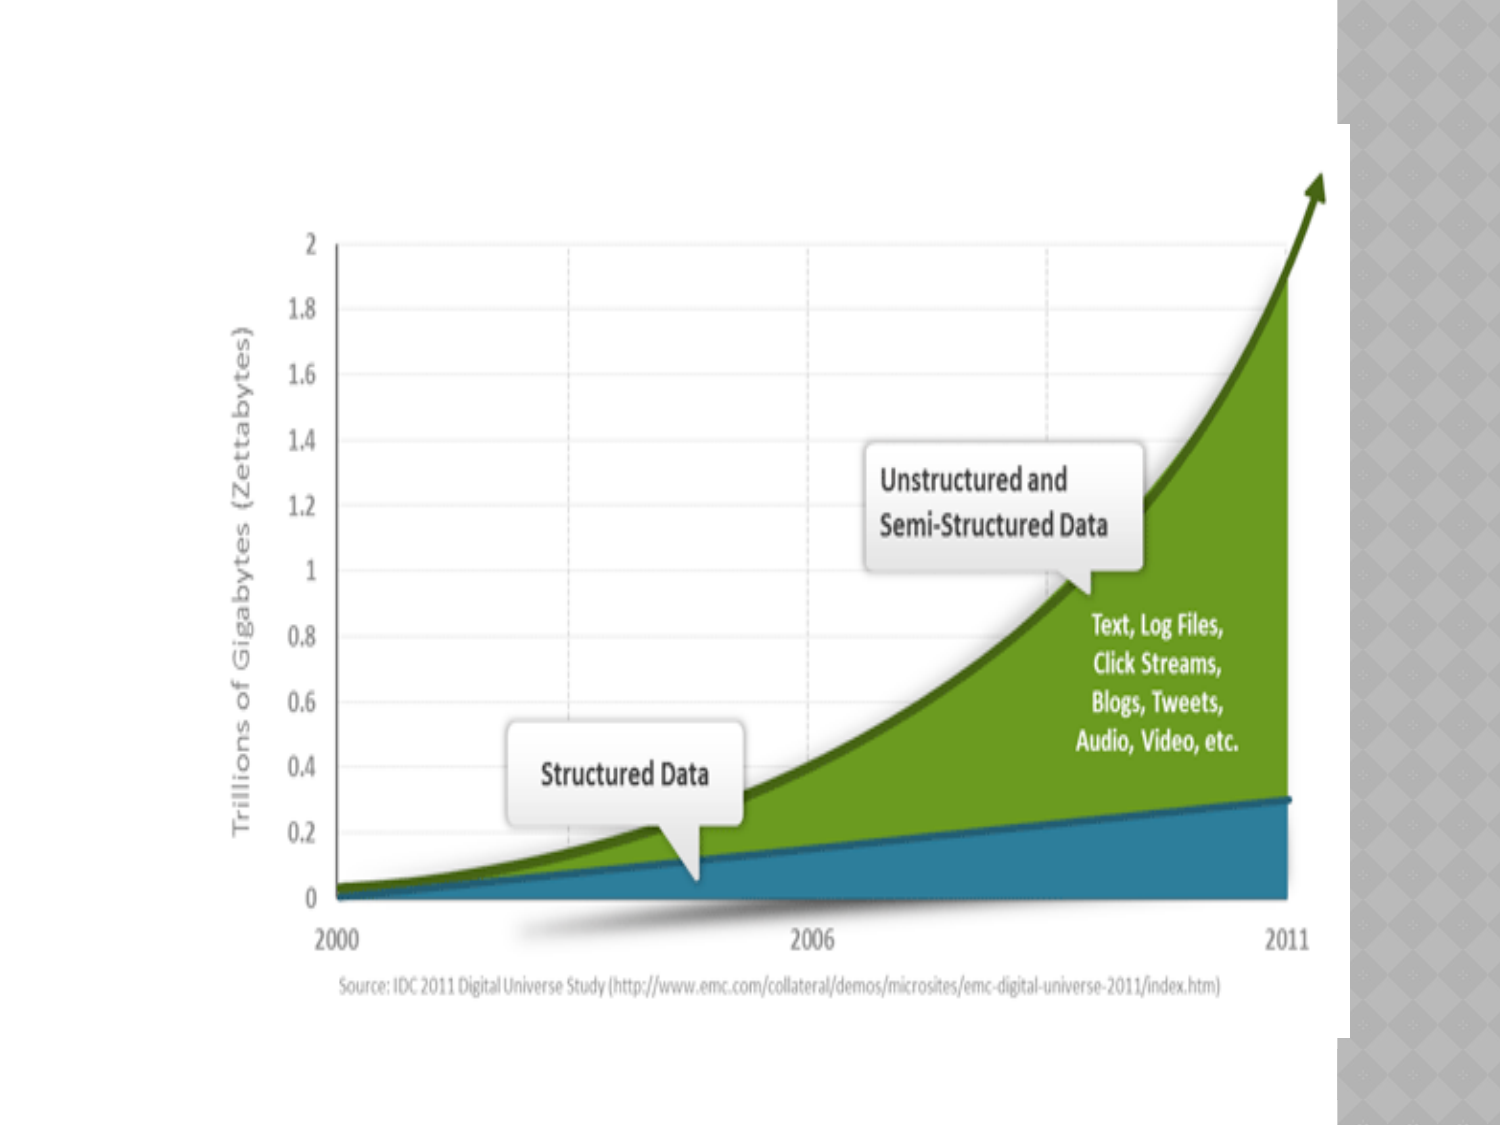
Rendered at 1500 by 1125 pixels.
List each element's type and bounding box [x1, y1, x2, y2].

list [199, 124, 1351, 1038]
